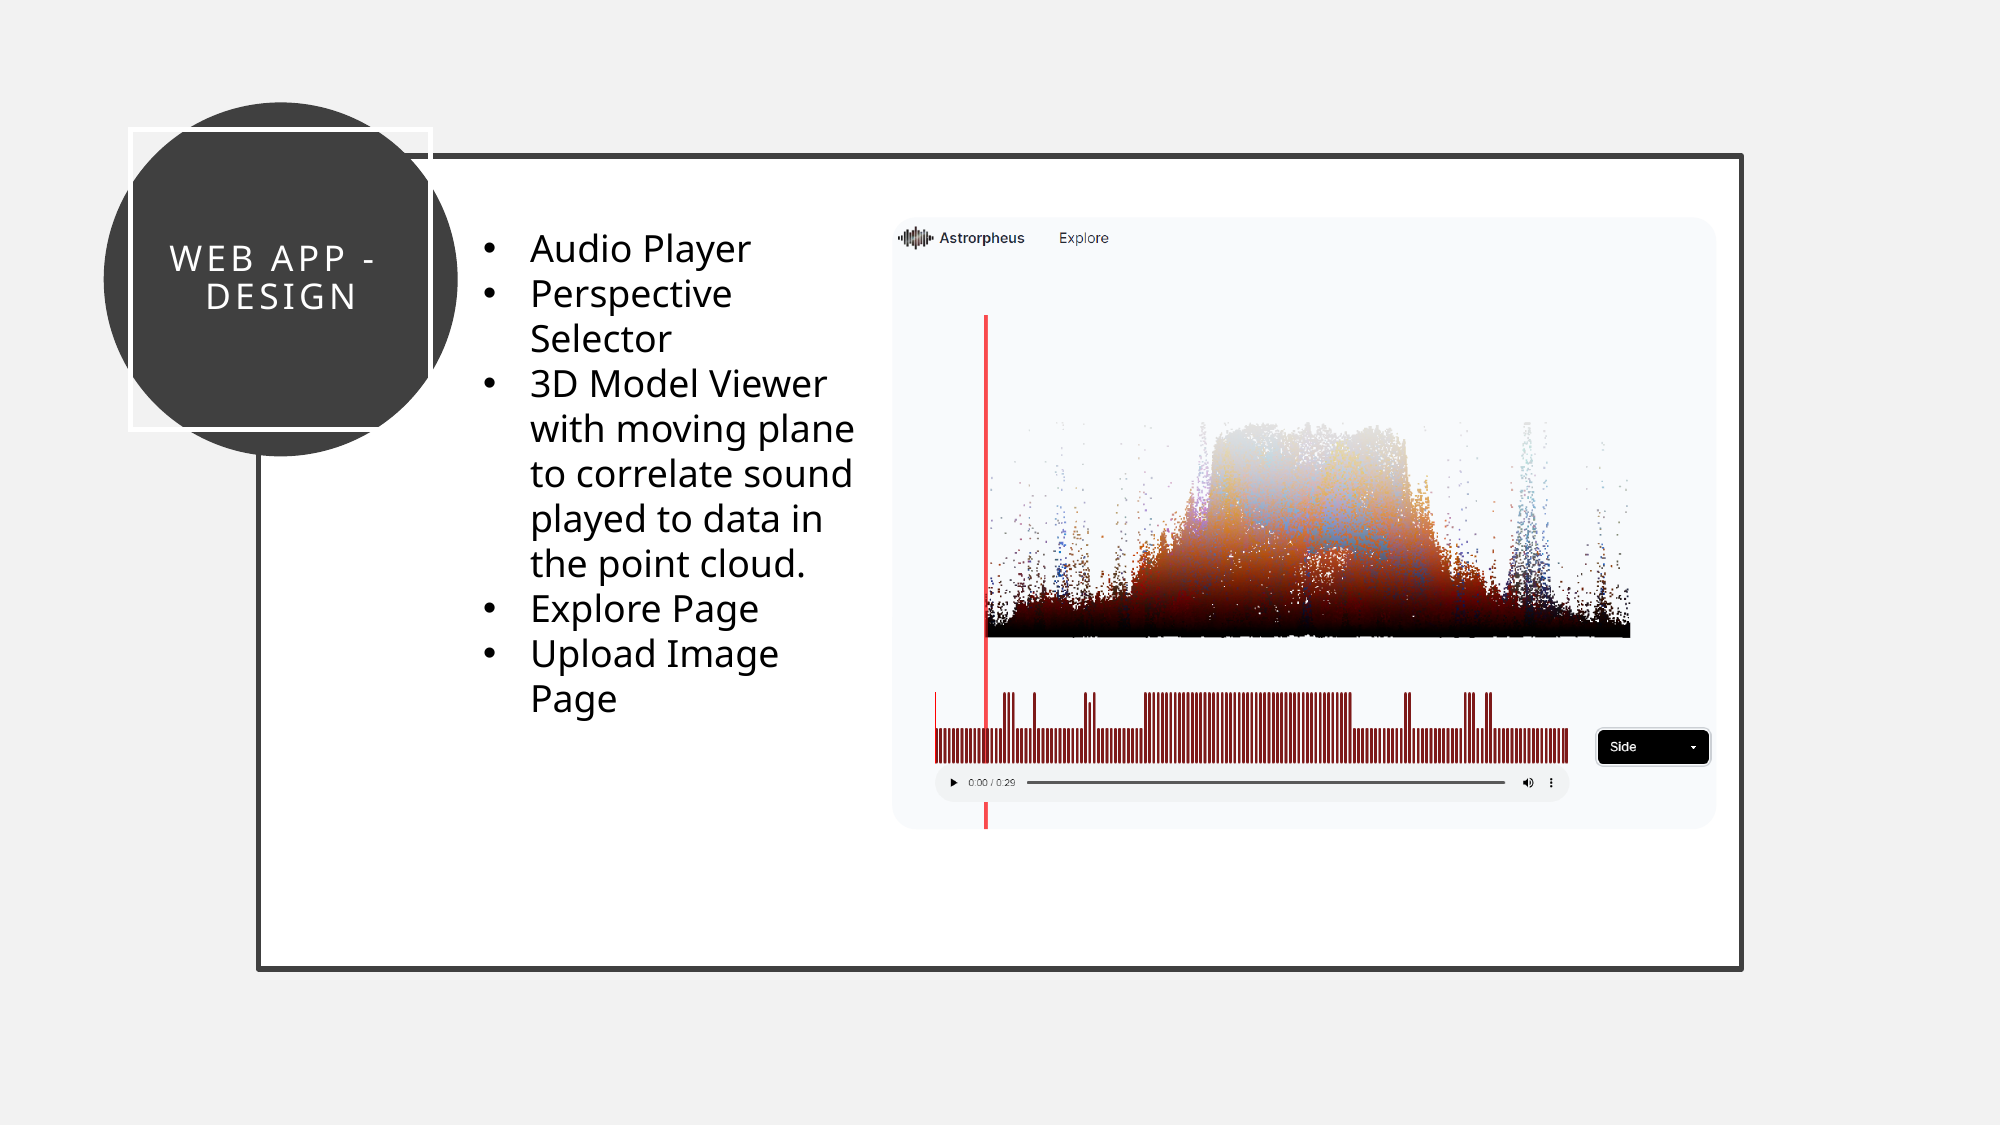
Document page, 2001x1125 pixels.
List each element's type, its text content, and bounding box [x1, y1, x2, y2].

text_box Audio Player Perspective Selector 3D Model Viewer with moving plane to correlate sound played to data in the point cloud. Explore Page Upload Image Page [468, 217, 882, 728]
text_box [433, 187, 459, 372]
text_box [257, 155, 1742, 970]
title WEB App - Design [128, 127, 433, 432]
text_box [188, 101, 373, 127]
text_box [189, 432, 373, 458]
text_box [102, 187, 128, 371]
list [892, 217, 1717, 830]
